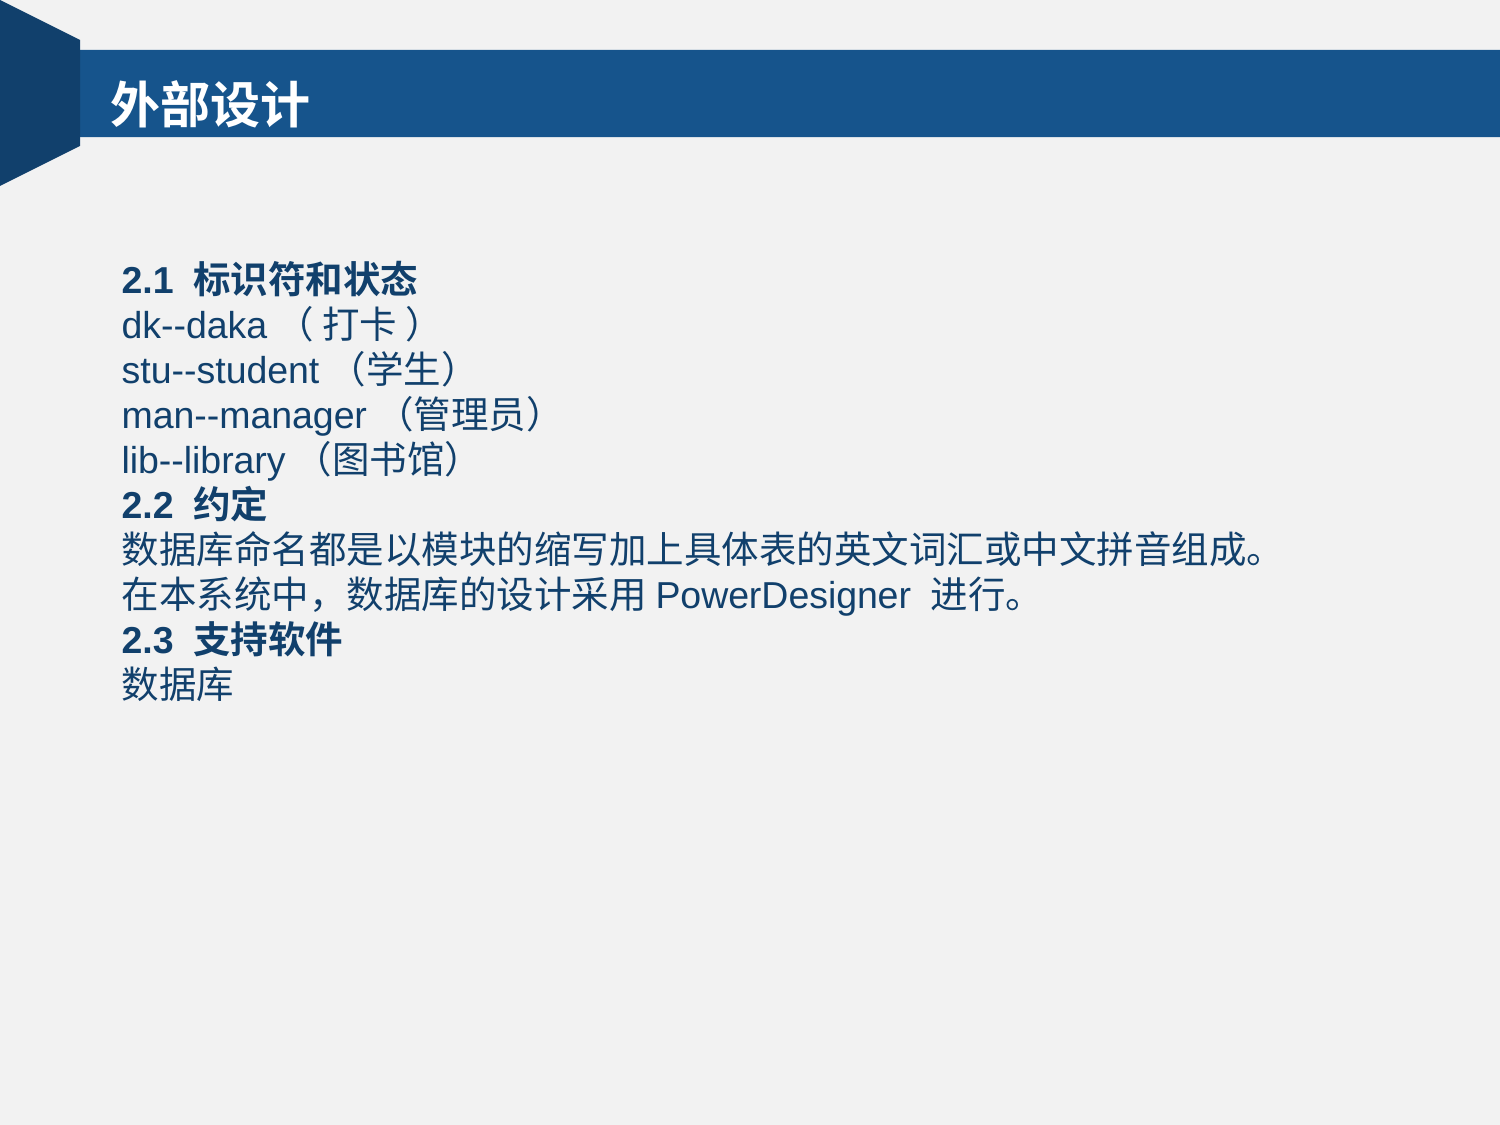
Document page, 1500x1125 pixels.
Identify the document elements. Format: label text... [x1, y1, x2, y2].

text_box [1444, 50, 1500, 138]
text_box 外部设计 [95, 48, 1444, 142]
text_box [81, 50, 95, 138]
text_box 2.1 标识符和状态 dk--daka（ 打卡 ） stu--student（学生） man--manager（管理员） lib--library（图书馆） 2.2 约定 数据库命名都是以模块的缩写加上具体表的英文词汇或中文拼音组成。 在本系统中，数据库的设计采用PowerDesigner 进行。 2.3 支持软件 数据库 [107, 248, 1484, 714]
text_box [0, 0, 81, 186]
